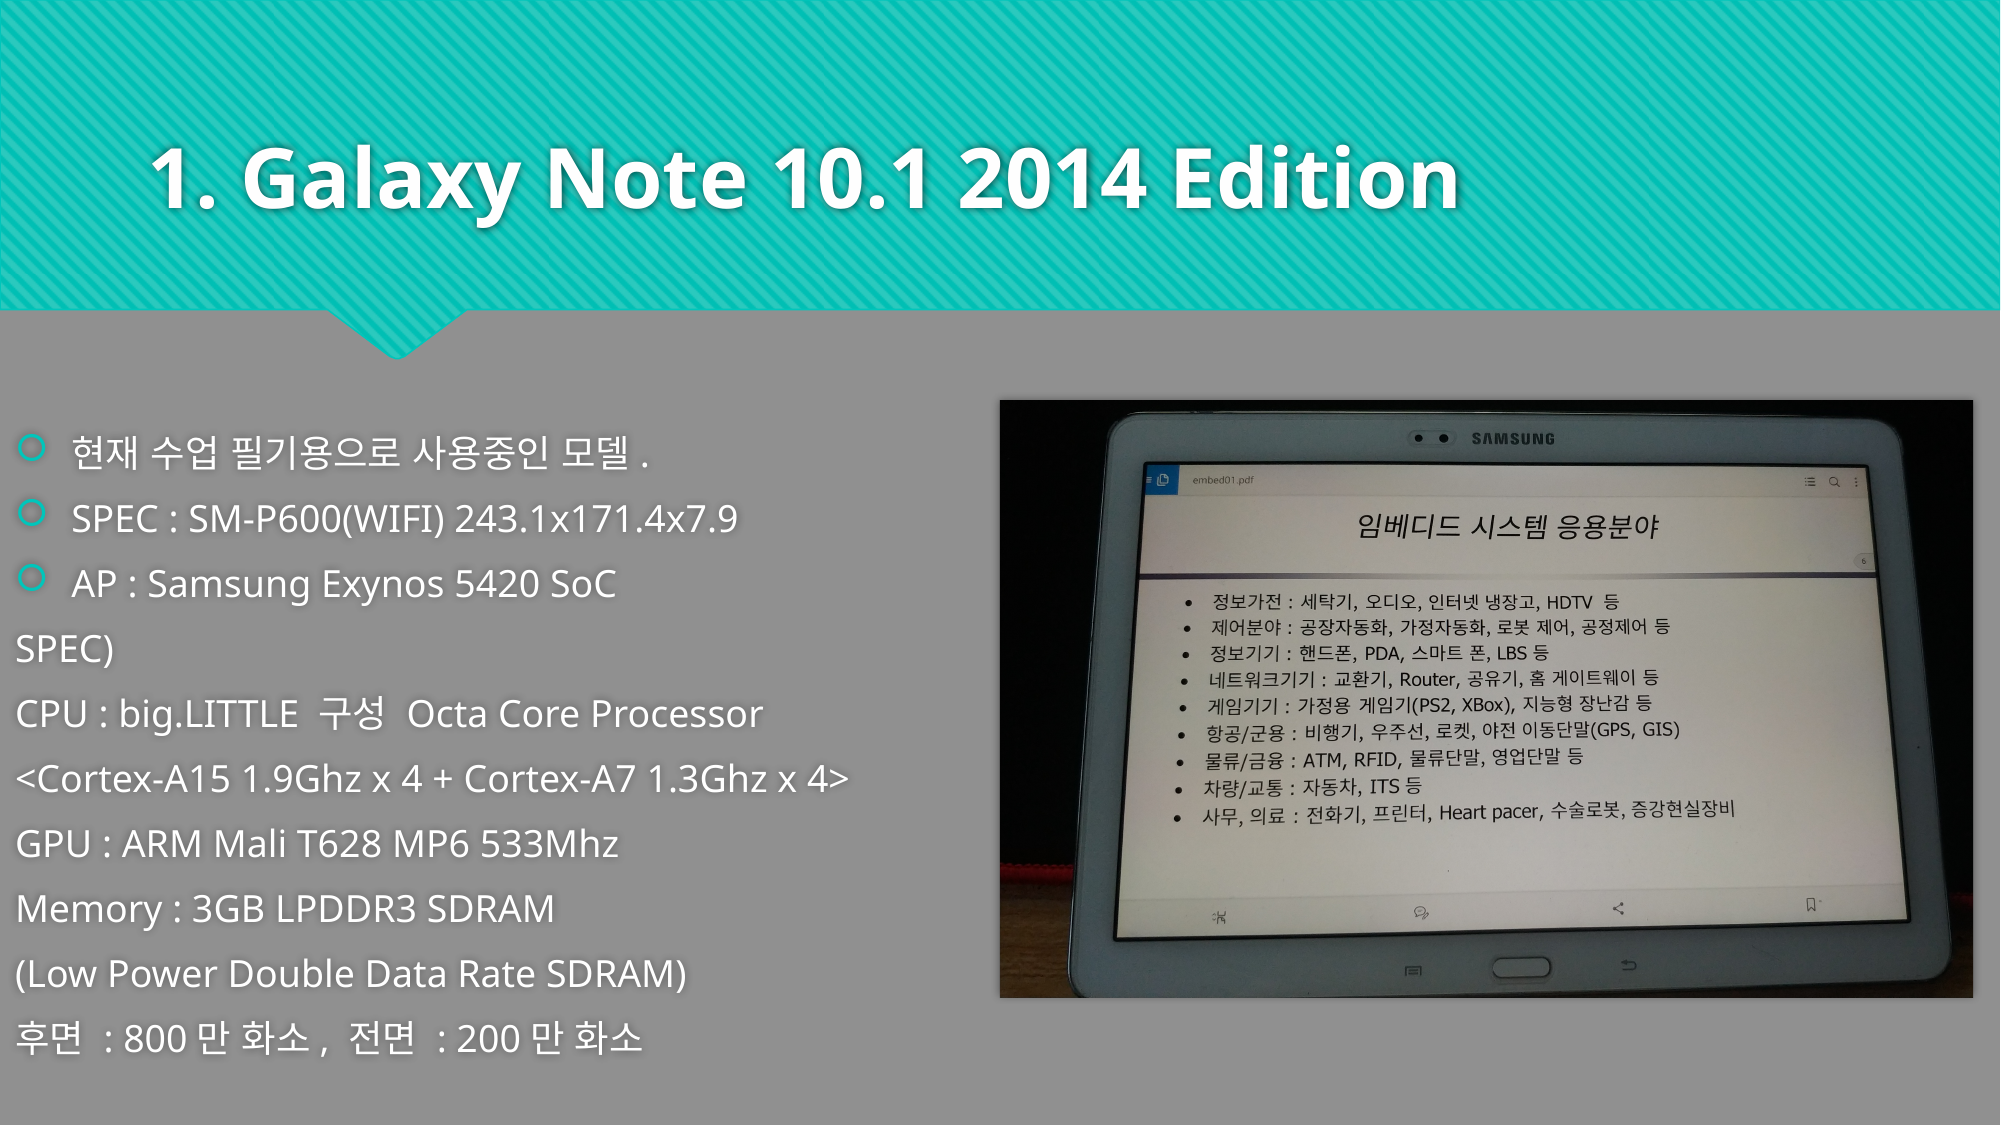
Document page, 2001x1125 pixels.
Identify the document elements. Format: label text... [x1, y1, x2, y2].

list 현재 수업 필기용으로 사용중인 모델. SPEC : SM-P600(WIFI) 243.1x171.4x7.9 AP : Samsung Exynos 5420 SoC SPEC) CPU : big.LITTLE 구성 Octa Core Processor <Cortex-A15 1.9Ghz x 4 + Cortex-A7 1.3Ghz x 4> GPU : ARM Mali T628 MP6 533Mhz Memory : 3GB LPDDR3 SDRAM (Low Power Double Data Rate SDRAM) 후면 : 800만 화소, 전면 : 200만 화소 [0, 364, 1000, 1125]
title 1. Galaxy Note 10.1 2014 Edition [132, 73, 1868, 233]
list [999, 400, 1974, 998]
